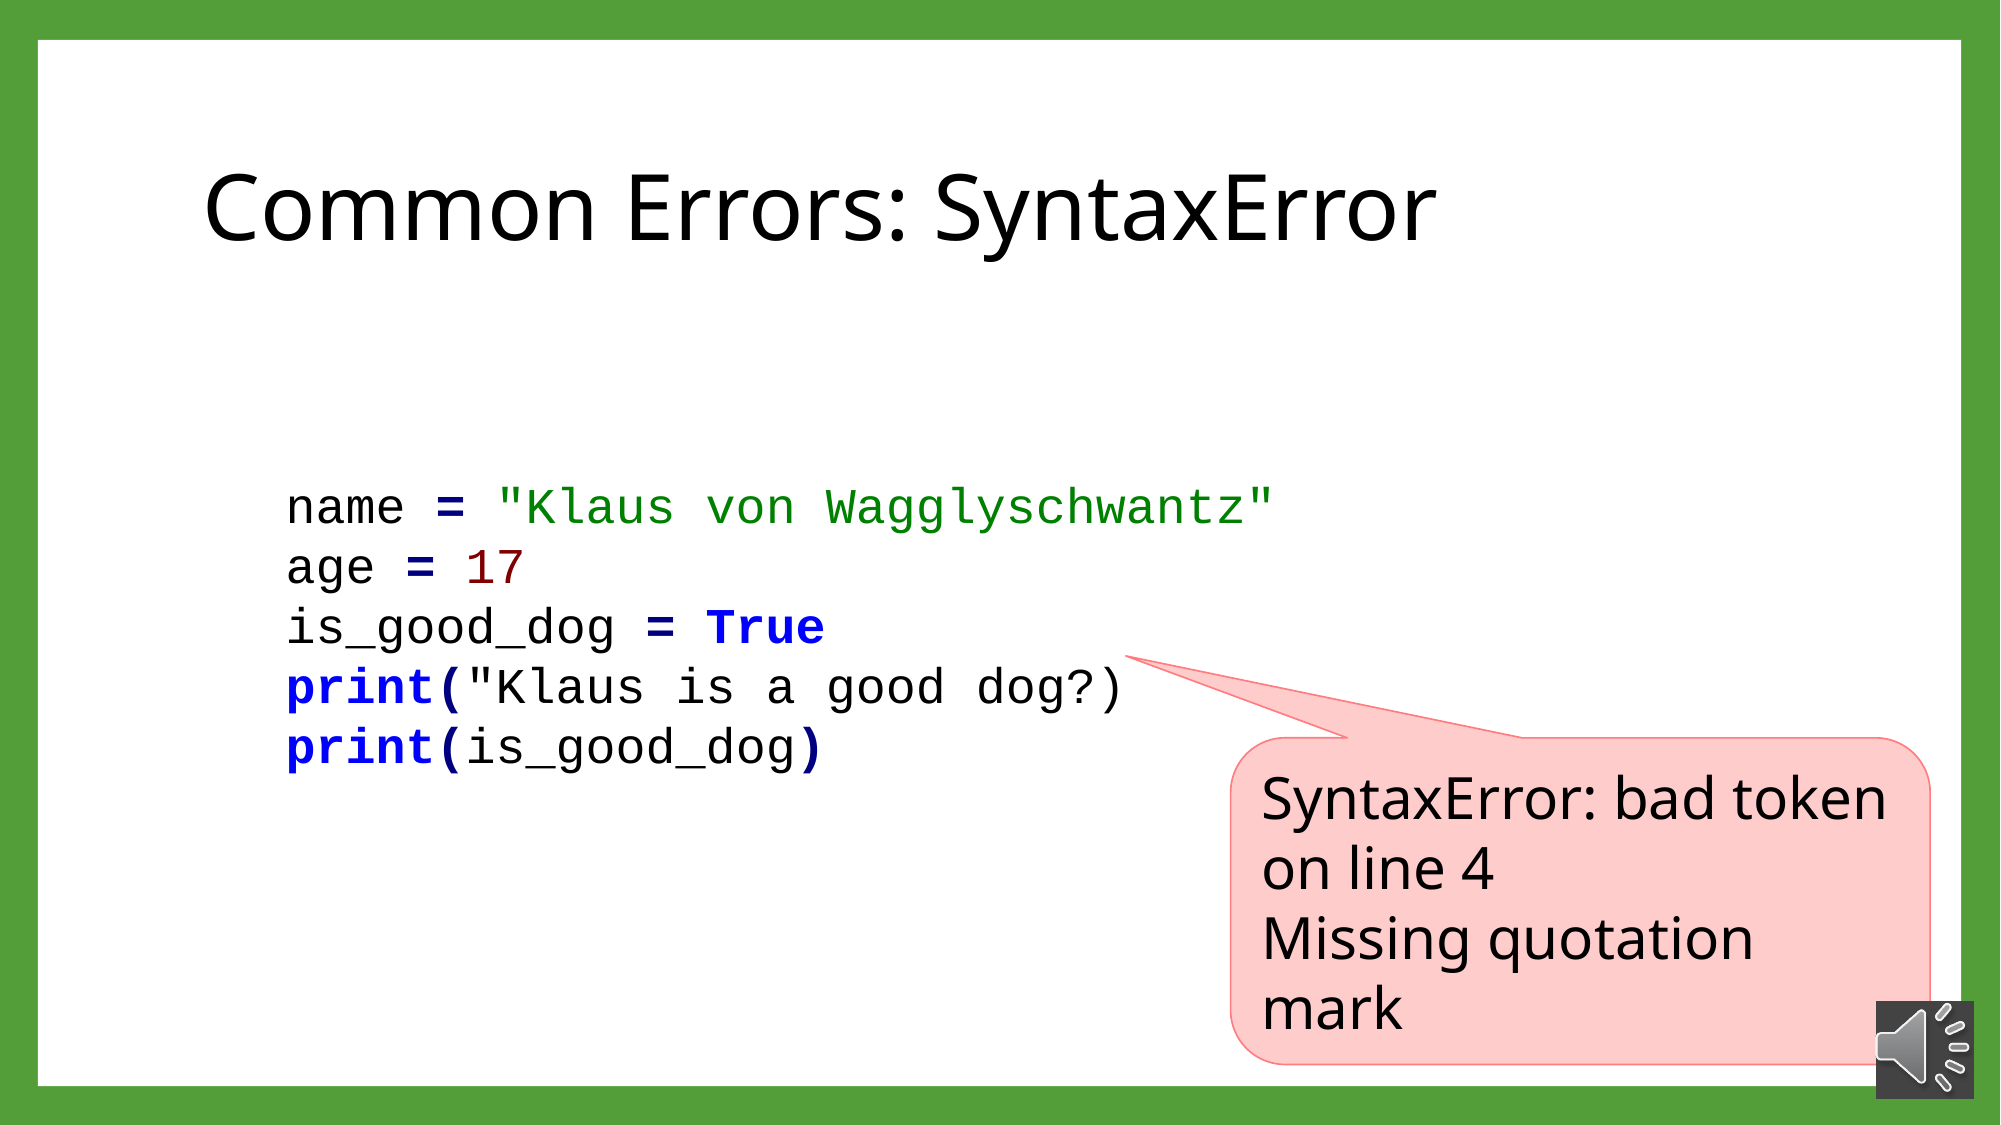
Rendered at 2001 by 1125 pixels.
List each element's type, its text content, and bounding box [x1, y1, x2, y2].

text_box SyntaxError: bad token on line 4 Missing quotation mark [1125, 655, 1931, 1066]
text_box name = "Klaus von Wagglyschwantz" age = 17 is_good_dog = True print("Klaus is a good dog?) print(is_good_dog) [270, 466, 1452, 782]
title Common Errors: SyntaxError [187, 99, 1808, 323]
picture [1874, 999, 1976, 1101]
